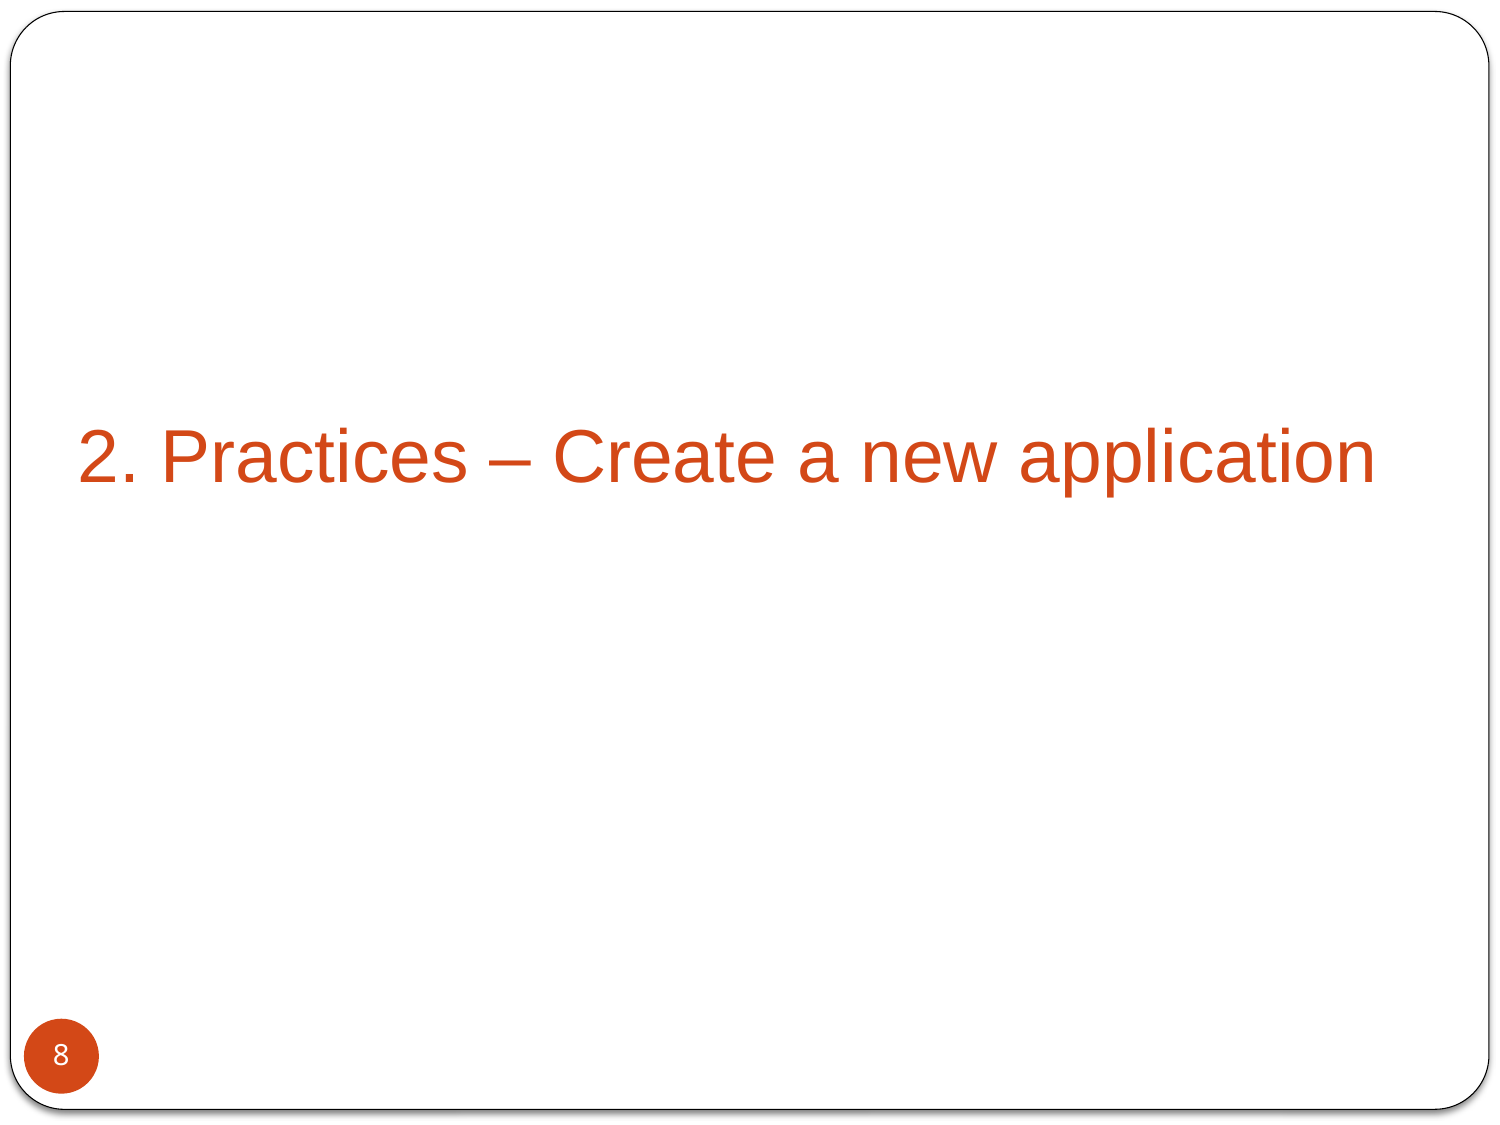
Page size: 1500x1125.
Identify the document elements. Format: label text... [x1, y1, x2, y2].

title 2. Practices – Create a new application [62, 362, 1438, 551]
slide_number 8 [23, 1018, 99, 1094]
